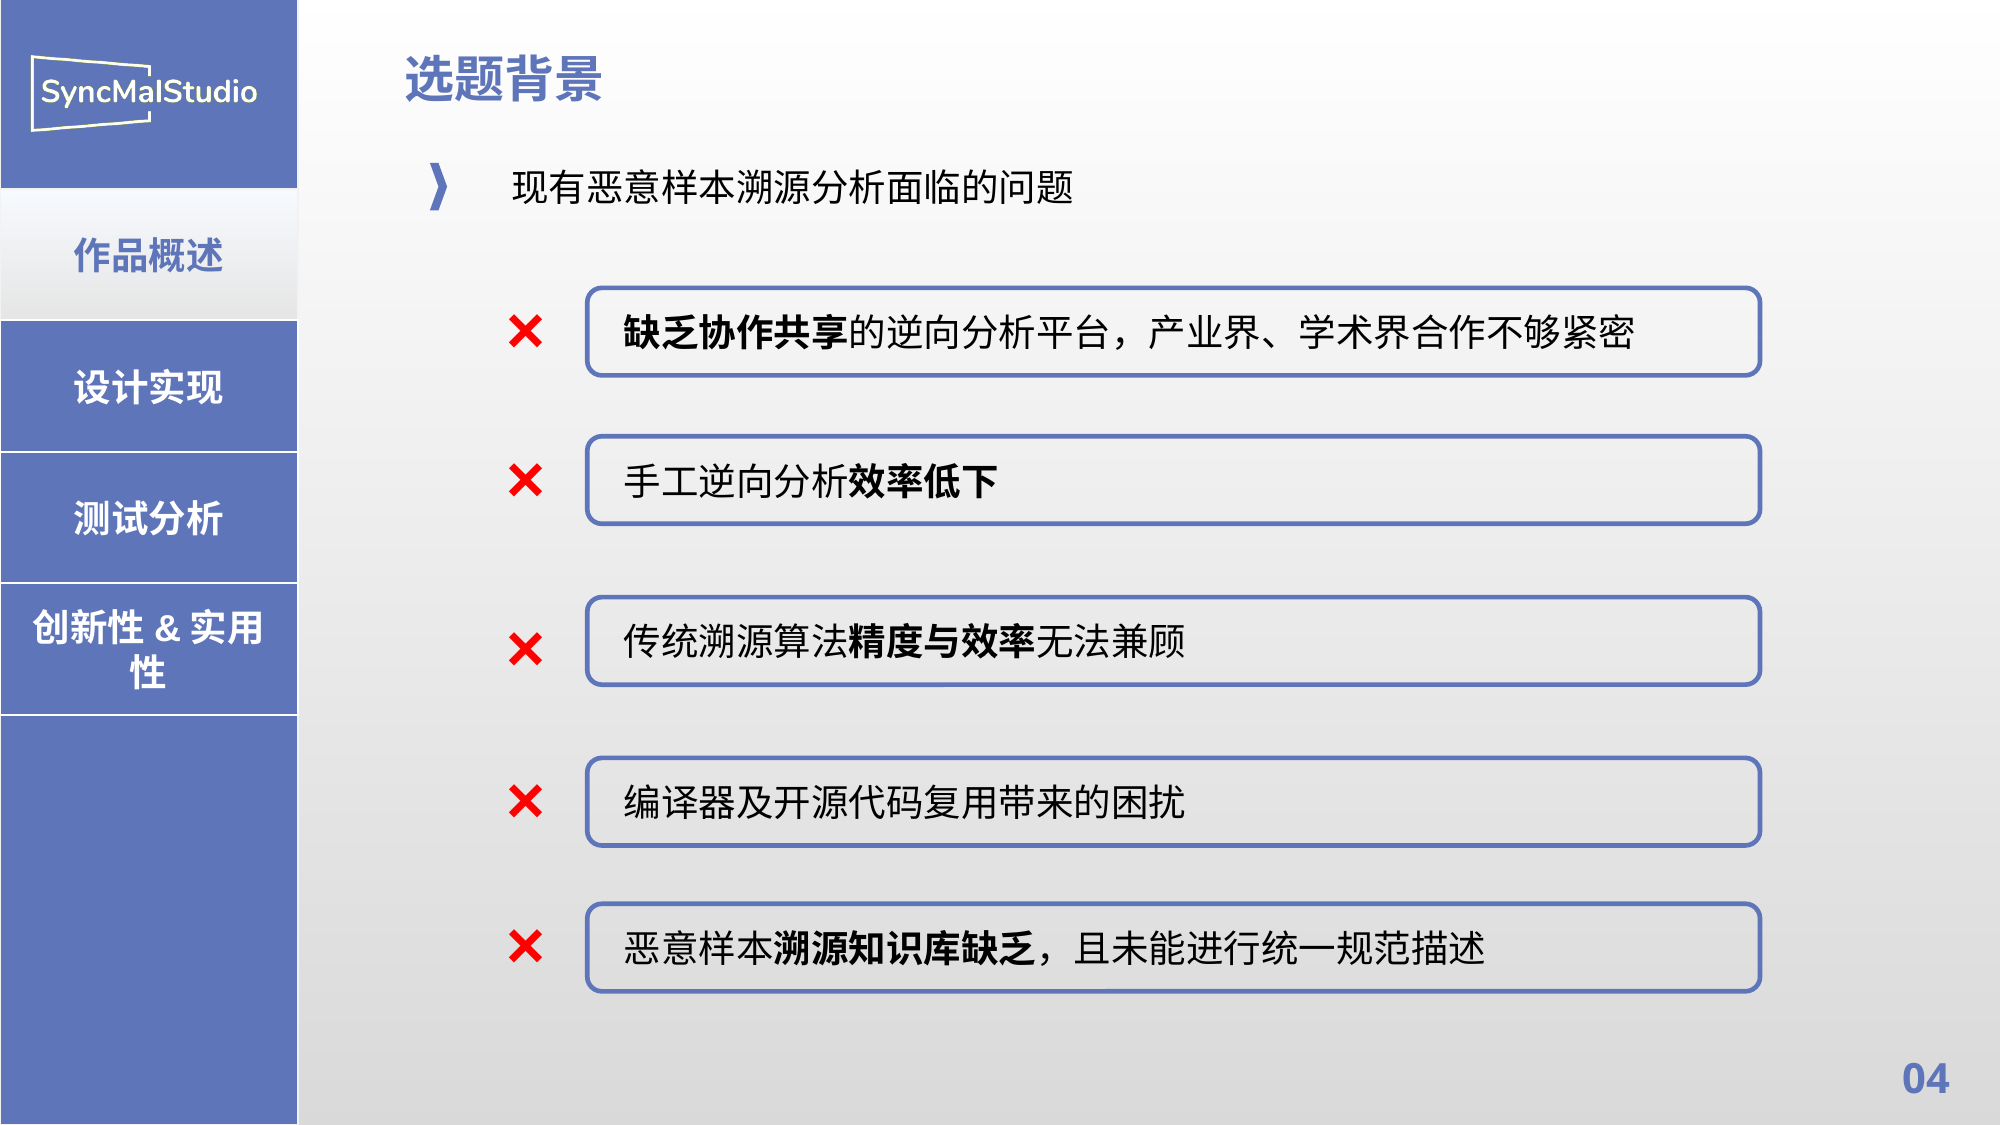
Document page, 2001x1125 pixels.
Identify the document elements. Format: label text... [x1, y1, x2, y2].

text_box [0, 0, 299, 188]
text_box 手工逆向分析效率低下 [586, 435, 1762, 525]
text_box × [491, 428, 579, 523]
text_box 编译器及开源代码复用带来的困扰 [586, 756, 1762, 847]
text_box 选题背景 [389, 39, 802, 115]
text_box 创新性&实用性 [0, 582, 299, 716]
text_box 恶意样本溯源知识库缺乏，且未能进行统一规范描述 [586, 902, 1762, 993]
text_box 设计实现 [0, 319, 299, 451]
text_box 04 [1887, 1044, 1979, 1109]
text_box 作品概述 [0, 188, 299, 319]
text_box × [491, 279, 579, 375]
text_box × [491, 597, 579, 692]
text_box 缺乏协作共享的逆向分析平台，产业界、学术界合作不够紧密 [586, 286, 1762, 377]
picture [28, 52, 270, 134]
text_box × [491, 749, 579, 845]
text_box [0, 716, 299, 1125]
text_box [428, 161, 449, 212]
text_box × [491, 894, 579, 990]
text_box 传统溯源算法精度与效率无法兼顾 [586, 596, 1762, 686]
text_box 现有恶意样本溯源分析面临的问题 [496, 156, 1361, 217]
text_box 测试分析 [0, 451, 299, 582]
